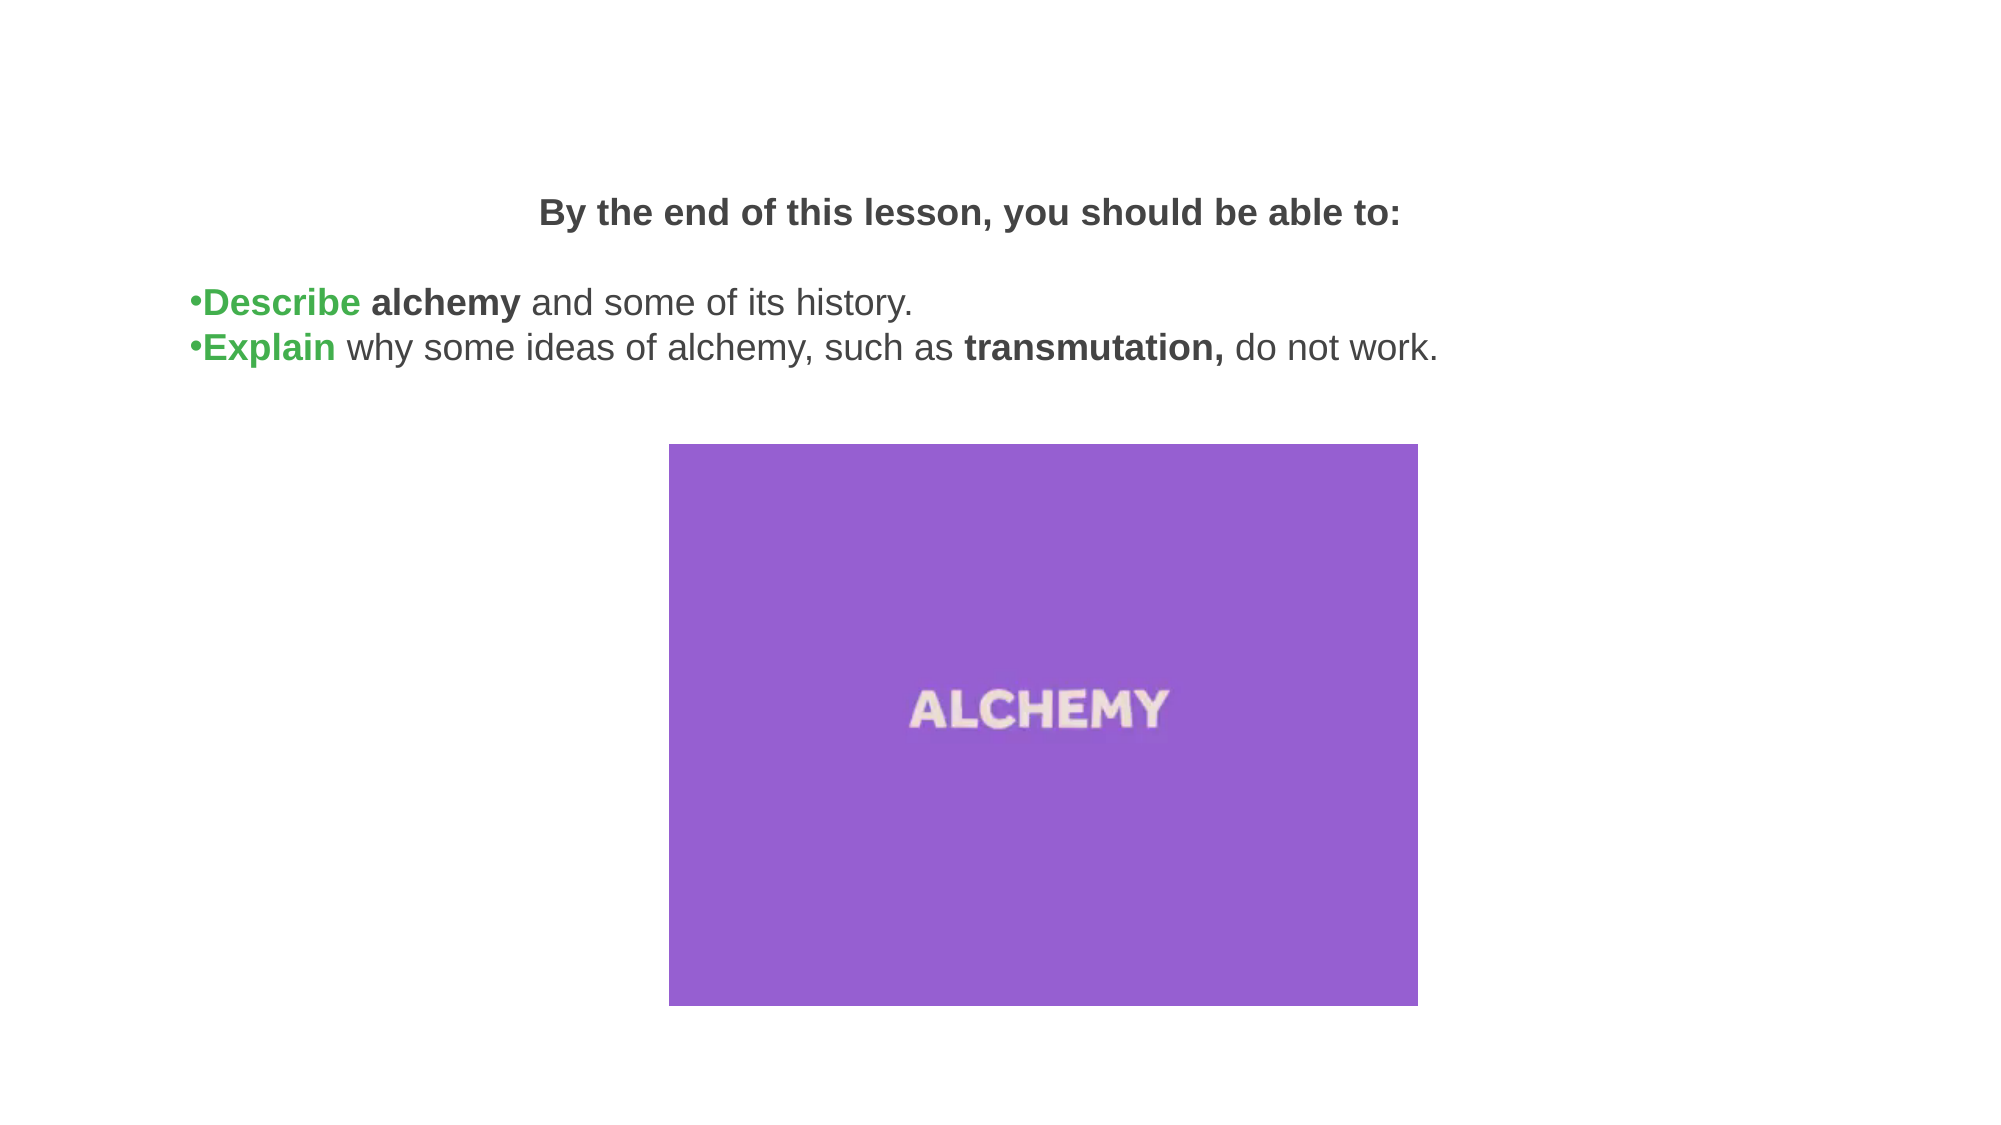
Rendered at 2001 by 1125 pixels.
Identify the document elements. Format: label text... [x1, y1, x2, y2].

text_box By the end of this lesson, you should be able to: Describe alchemy and some of its history. Explain why some ideas of alchemy, such as transmutation, do not work. [174, 180, 1767, 376]
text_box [668, 443, 1419, 1007]
